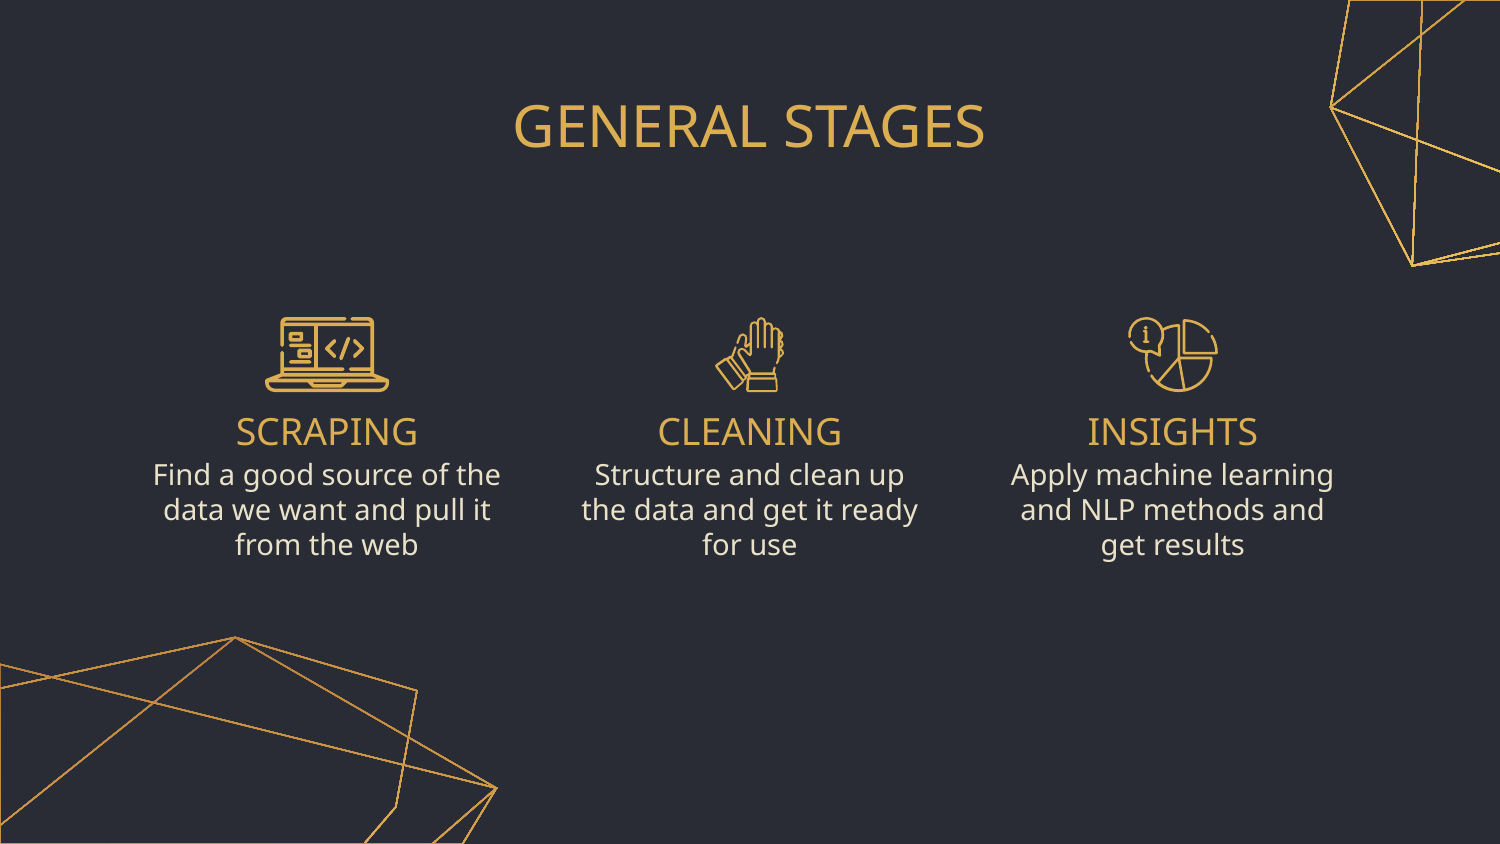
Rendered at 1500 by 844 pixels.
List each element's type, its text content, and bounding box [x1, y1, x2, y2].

subtitle CLEANING [557, 409, 943, 469]
title GENERAL STAGES [327, 88, 1173, 160]
text_box [715, 317, 785, 393]
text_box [1127, 316, 1219, 393]
subtitle SCRAPING [134, 409, 520, 441]
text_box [264, 316, 390, 393]
subtitle INSIGHTS [980, 409, 1366, 441]
subtitle Structure and clean up the data and get it ready for use [557, 469, 943, 609]
subtitle Apply machine learning and NLP methods and get results [980, 441, 1366, 609]
subtitle Find a good source of the data we want and pull it from the web [134, 441, 520, 609]
